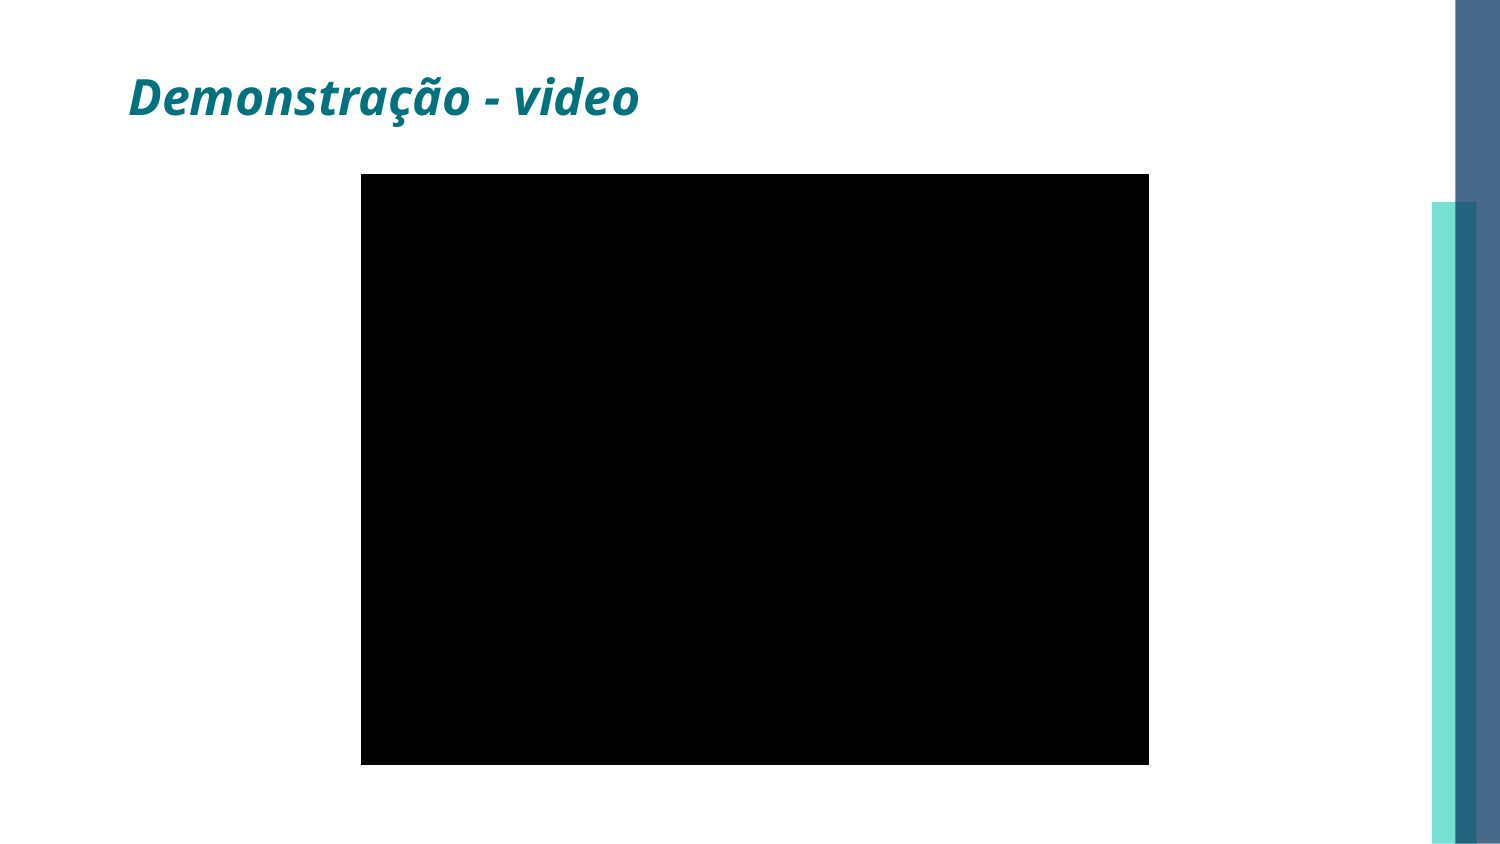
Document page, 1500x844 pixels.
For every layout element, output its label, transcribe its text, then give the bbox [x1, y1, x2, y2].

text_box Demonstração - video [128, 65, 1372, 126]
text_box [360, 173, 1150, 766]
